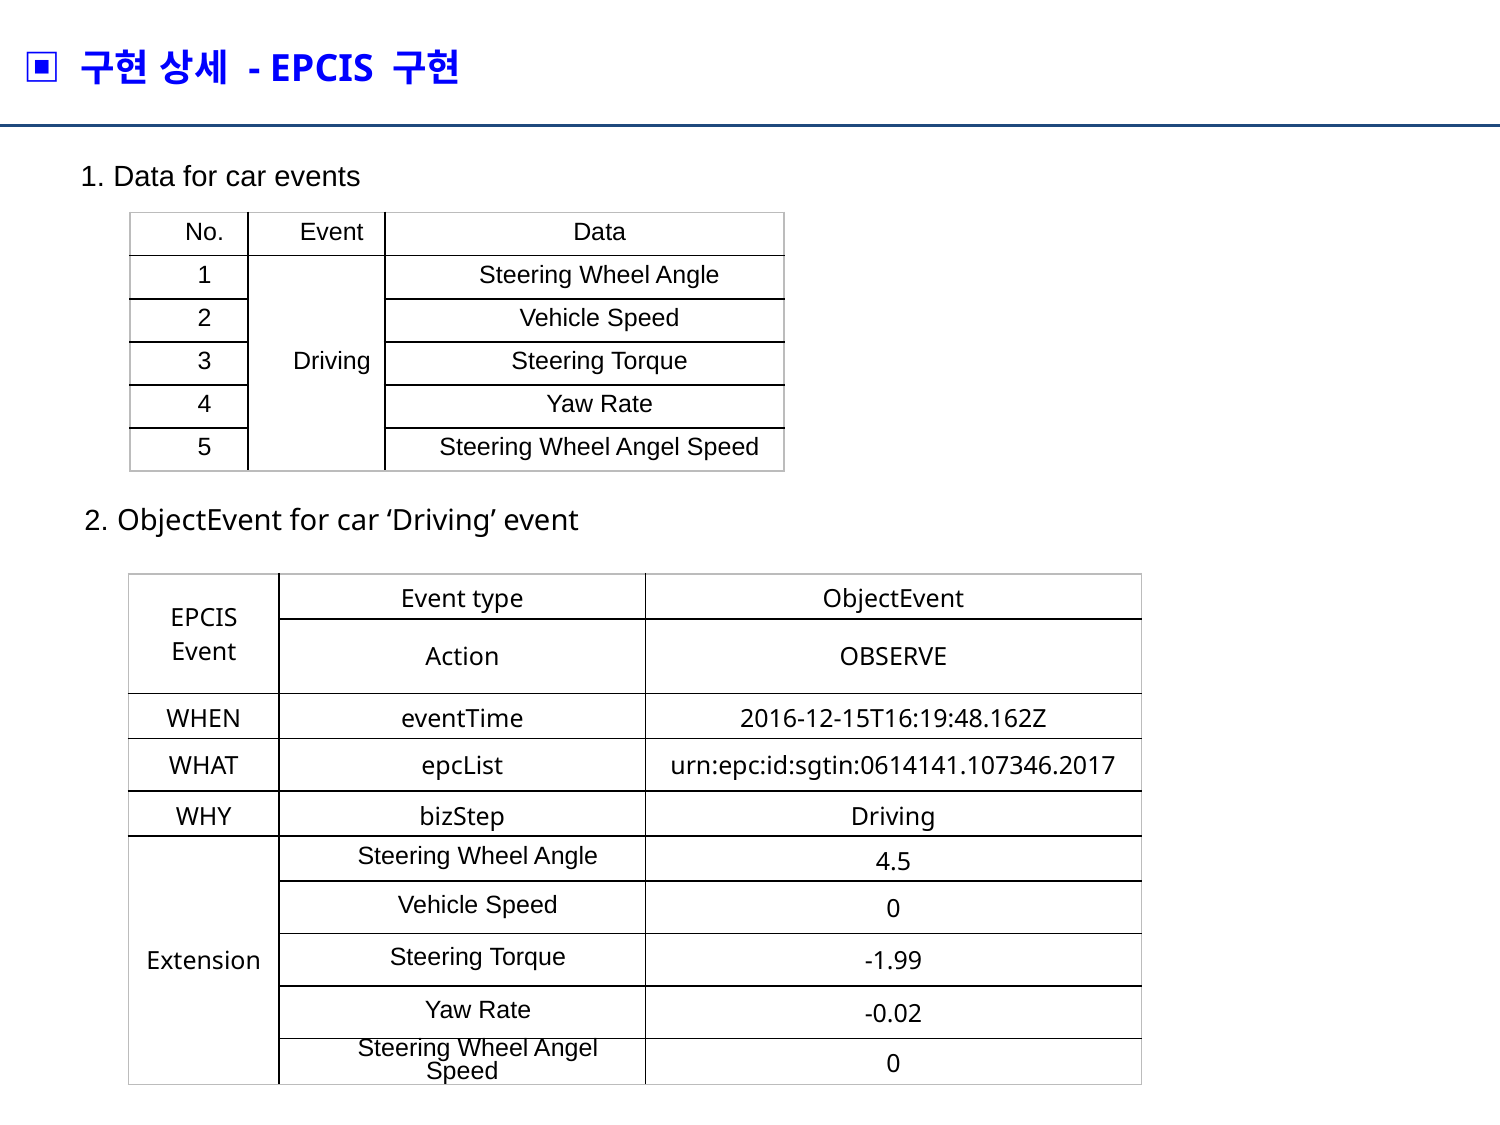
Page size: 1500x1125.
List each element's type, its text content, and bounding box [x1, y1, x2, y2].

table_cell WHEN [129, 694, 278, 738]
text_box 1. Data for car events [65, 132, 465, 200]
table_header EPCIS Event [129, 575, 278, 693]
table_header No. [131, 213, 247, 255]
table_cell 4.5 [646, 837, 1141, 880]
table_cell 3 [131, 343, 247, 384]
table_cell OBSERVE [646, 620, 1141, 693]
table_cell Yaw Rate [280, 987, 645, 1038]
table_header Data [386, 213, 783, 255]
table_cell Vehicle Speed [386, 300, 783, 341]
table_header Event type [280, 575, 645, 618]
table_cell Steering Wheel Angle [386, 256, 783, 298]
table_cell Steering Wheel Angle [280, 837, 645, 880]
table_cell WHAT [129, 739, 278, 790]
text_box 2. ObjectEvent for car ‘Driving’ event [69, 493, 774, 544]
table_cell Vehicle Speed [280, 882, 645, 933]
table_cell Steering Torque [386, 343, 783, 384]
table_cell Yaw Rate [386, 386, 783, 427]
table_cell urn:epc:id:sgtin:0614141.107346.2017 [646, 739, 1141, 790]
table_cell Action [280, 620, 645, 693]
table_cell 0 [646, 882, 1141, 933]
text_box ▣ 구현 상세 - EPCIS 구현 [8, 36, 1427, 96]
table_cell -1.99 [646, 934, 1141, 985]
table_cell Driving [249, 256, 384, 470]
table_cell 0 [646, 1039, 1141, 1084]
table_cell Steering Wheel Angel Speed [280, 1039, 645, 1084]
table_cell WHY [129, 792, 278, 835]
table_header Event [249, 213, 384, 255]
table_cell -0.02 [646, 987, 1141, 1038]
table_cell 4 [131, 386, 247, 427]
table_cell 2016-12-15T16:19:48.162Z [646, 694, 1141, 738]
table_cell 1 [131, 256, 247, 298]
table_cell bizStep [280, 792, 645, 835]
table_header ObjectEvent [646, 575, 1141, 618]
table_cell Driving [646, 792, 1141, 835]
table_cell Steering Wheel Angel Speed [386, 429, 783, 470]
table_cell Steering Torque [280, 934, 645, 985]
table_cell Extension [129, 837, 278, 1084]
table_cell epcList [280, 739, 645, 790]
table_cell eventTime [280, 694, 645, 738]
table_cell 5 [131, 429, 247, 470]
table_cell 2 [131, 300, 247, 341]
